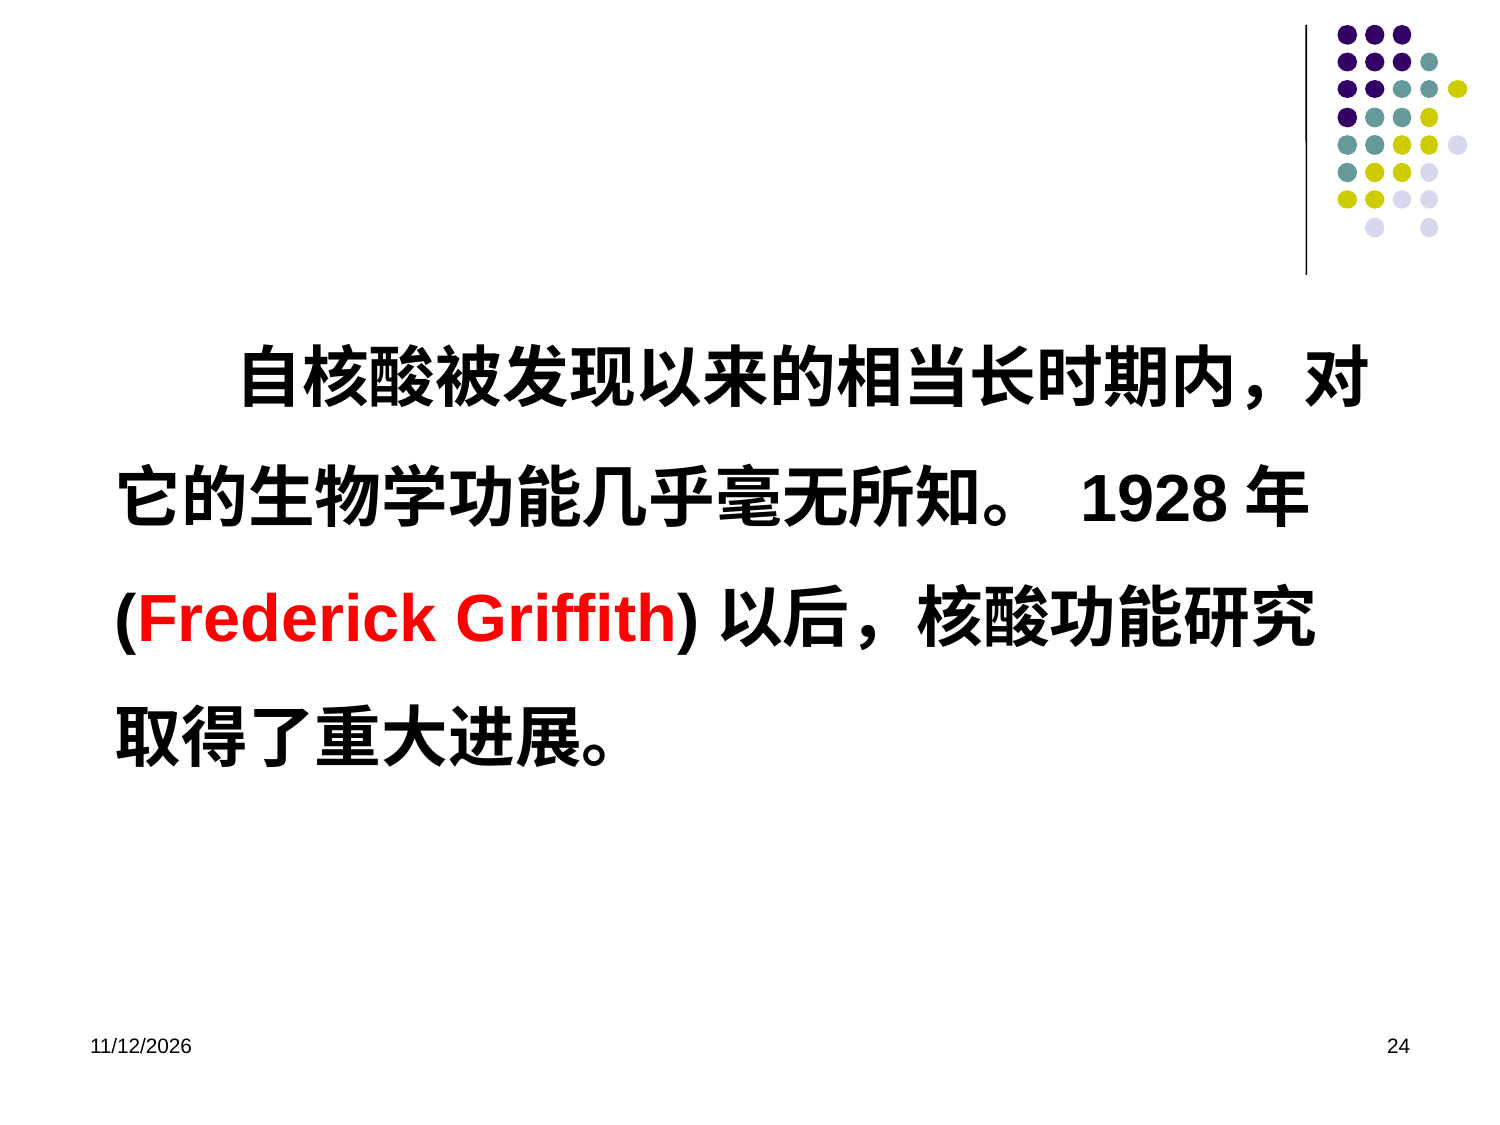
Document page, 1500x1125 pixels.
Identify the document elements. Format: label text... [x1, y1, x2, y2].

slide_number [74, 1024, 426, 1101]
text_box 自核酸被发现以来的相当长时期内，对它的生物学功能几乎毫无所知。 1928年(Frederick Griffith)以后，核酸功能研究取得了重大进展。 [99, 287, 1389, 782]
slide_number 24 [1074, 1024, 1426, 1101]
